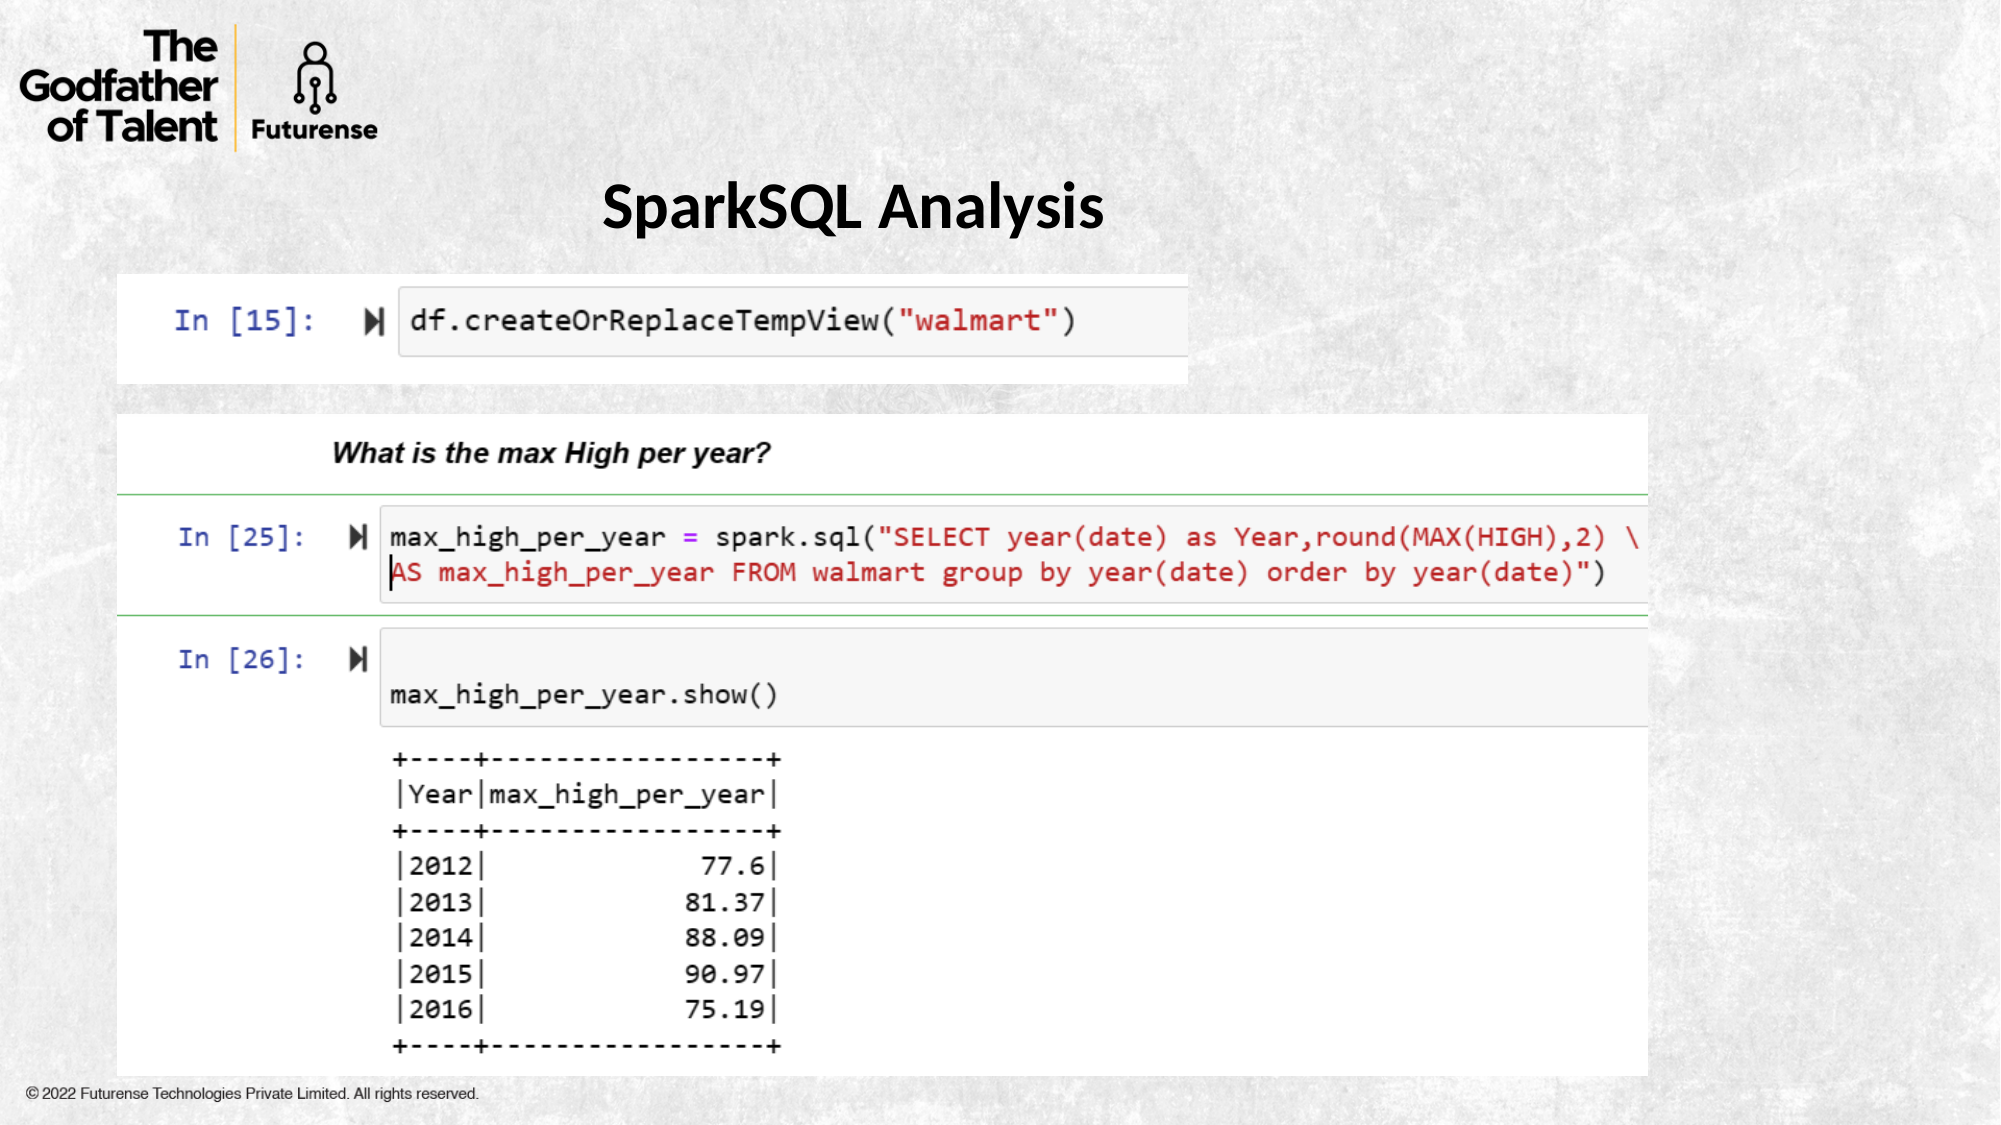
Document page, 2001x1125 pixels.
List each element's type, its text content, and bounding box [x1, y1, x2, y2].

text_box SparkSQL Analysis [92, 51, 1214, 352]
picture [0, 0, 2001, 1125]
